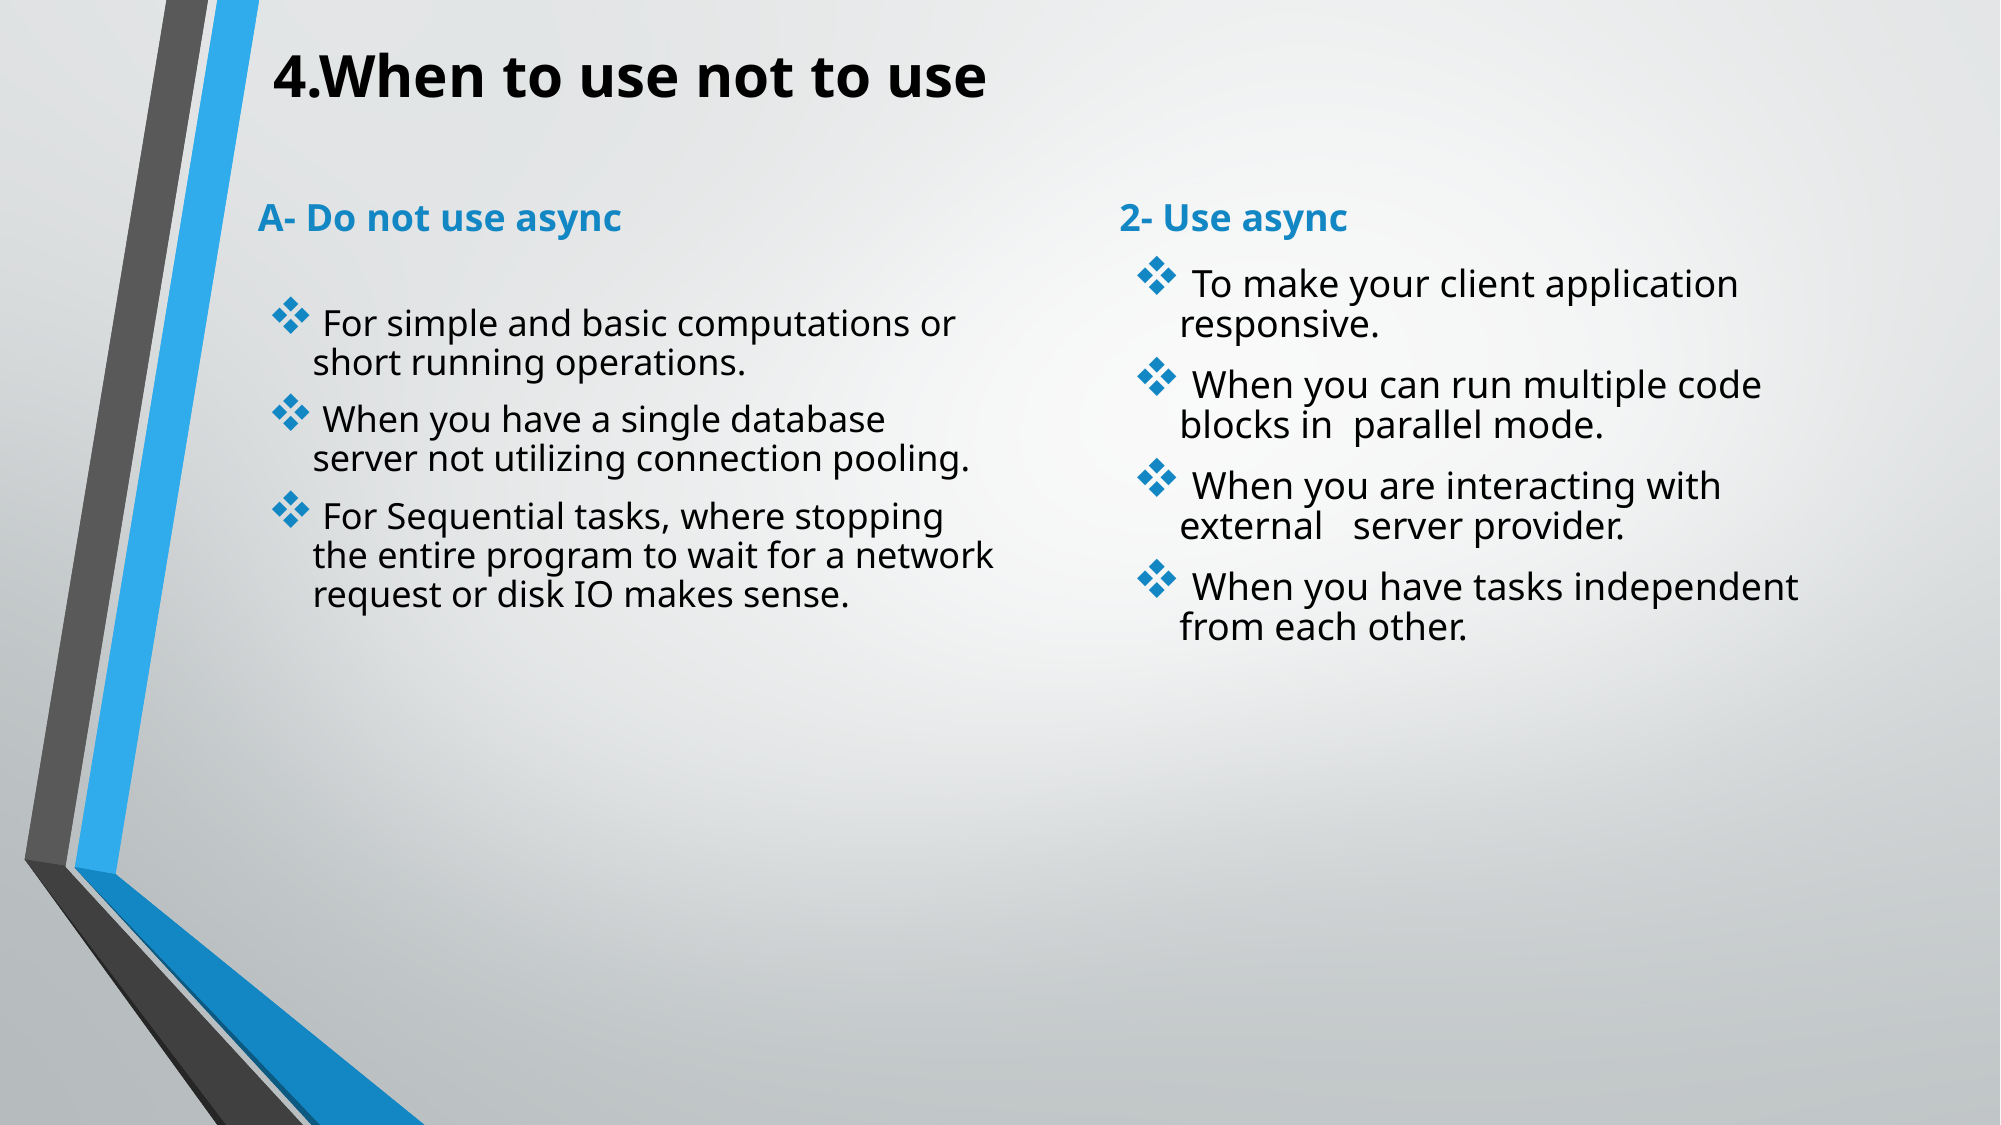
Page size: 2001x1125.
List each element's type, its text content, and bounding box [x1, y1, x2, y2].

text_box 4.When to use not to use [425, 22, 1902, 127]
text_box 2- Use async [1104, 186, 1910, 247]
list For simple and basic computations or short running operations. When you have a single database server not utilizing connection pooling. For Sequential tasks, where stopping the entire program to wait for a network request or disk IO makes sense. [425, 265, 1012, 655]
text_box To make your client application responsive. When you can run multiple code blocks in parallel mode. When you are interacting with external server provider. When you have tasks independent from each other. [1117, 247, 1877, 667]
text_box A- Do not use async [425, 186, 1049, 247]
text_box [24, 0, 425, 1125]
